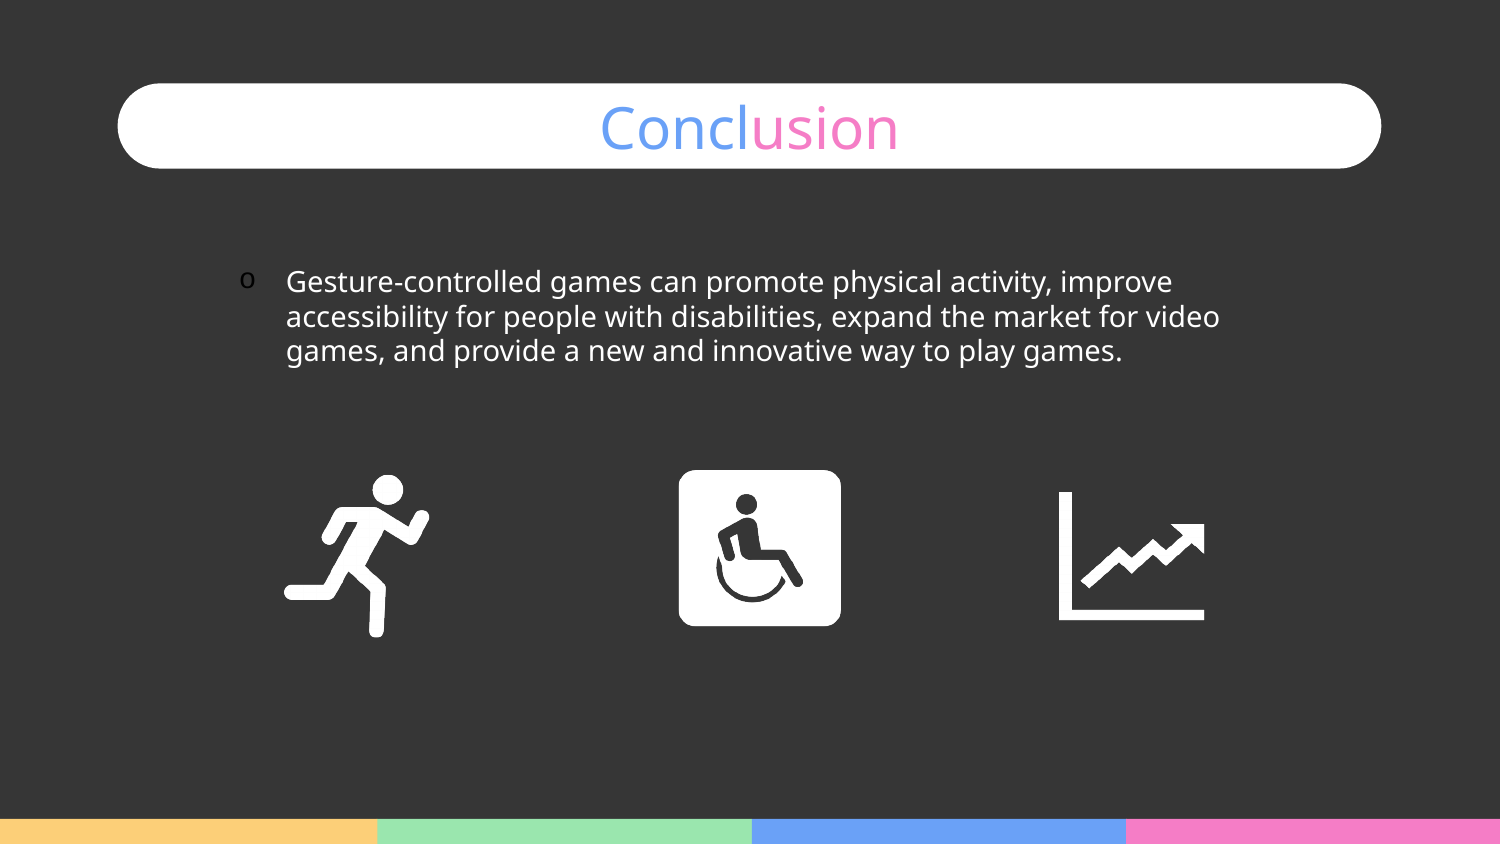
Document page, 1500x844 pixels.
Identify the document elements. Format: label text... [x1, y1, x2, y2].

title Conclusion [118, 88, 1382, 164]
picture [1029, 465, 1235, 647]
picture [657, 449, 862, 647]
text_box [209, 197, 1287, 756]
picture [264, 465, 450, 647]
